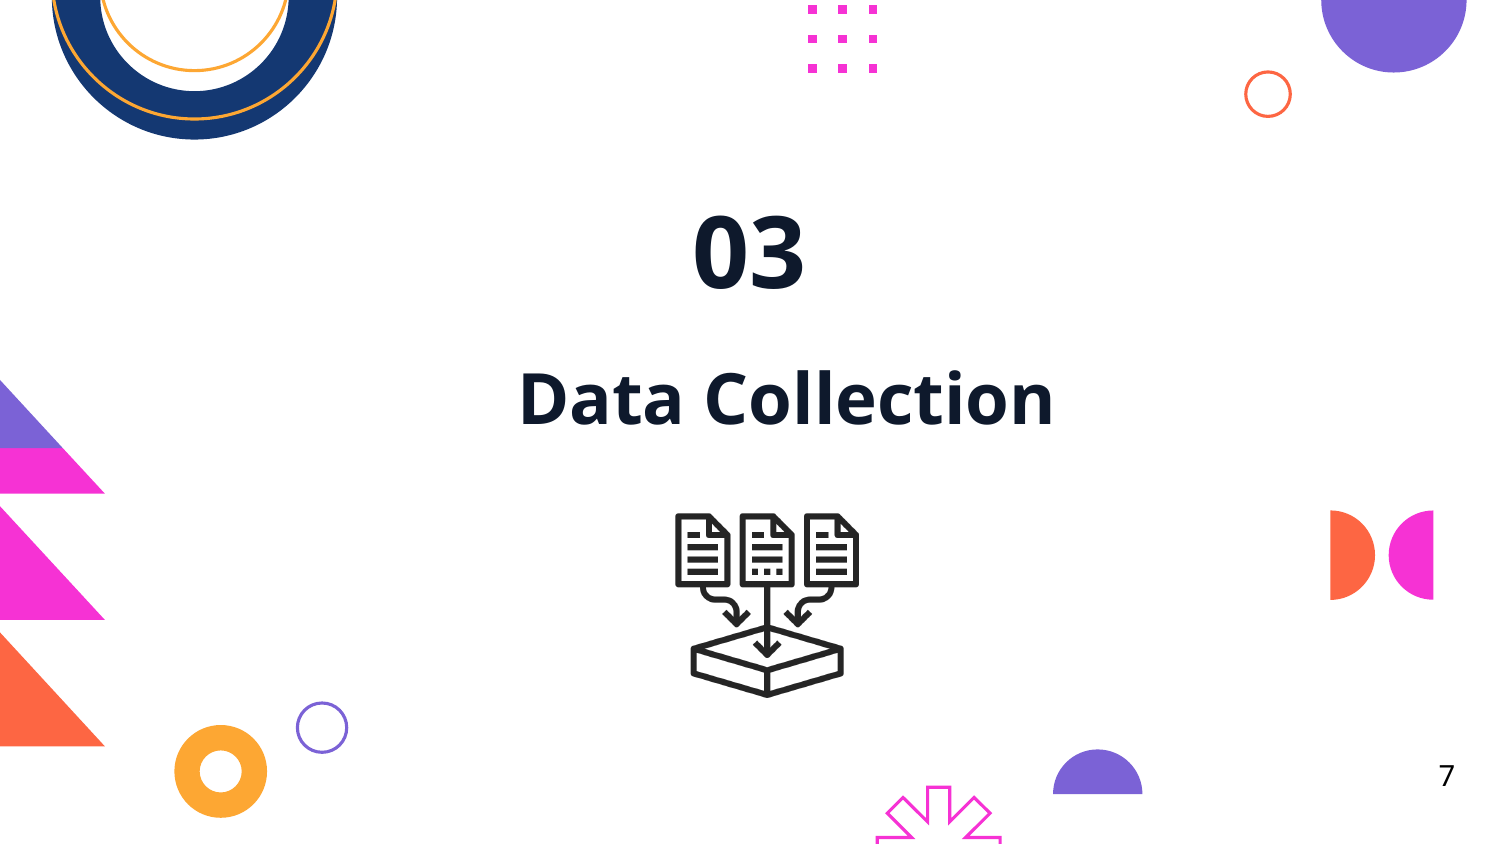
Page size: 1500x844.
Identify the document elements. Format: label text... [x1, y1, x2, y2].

text_box 7 [1423, 749, 1481, 800]
picture [668, 507, 865, 704]
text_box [112, 0, 277, 201]
title Data Collection [401, 325, 1173, 447]
title 03 [669, 203, 831, 324]
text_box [1330, 510, 1434, 601]
